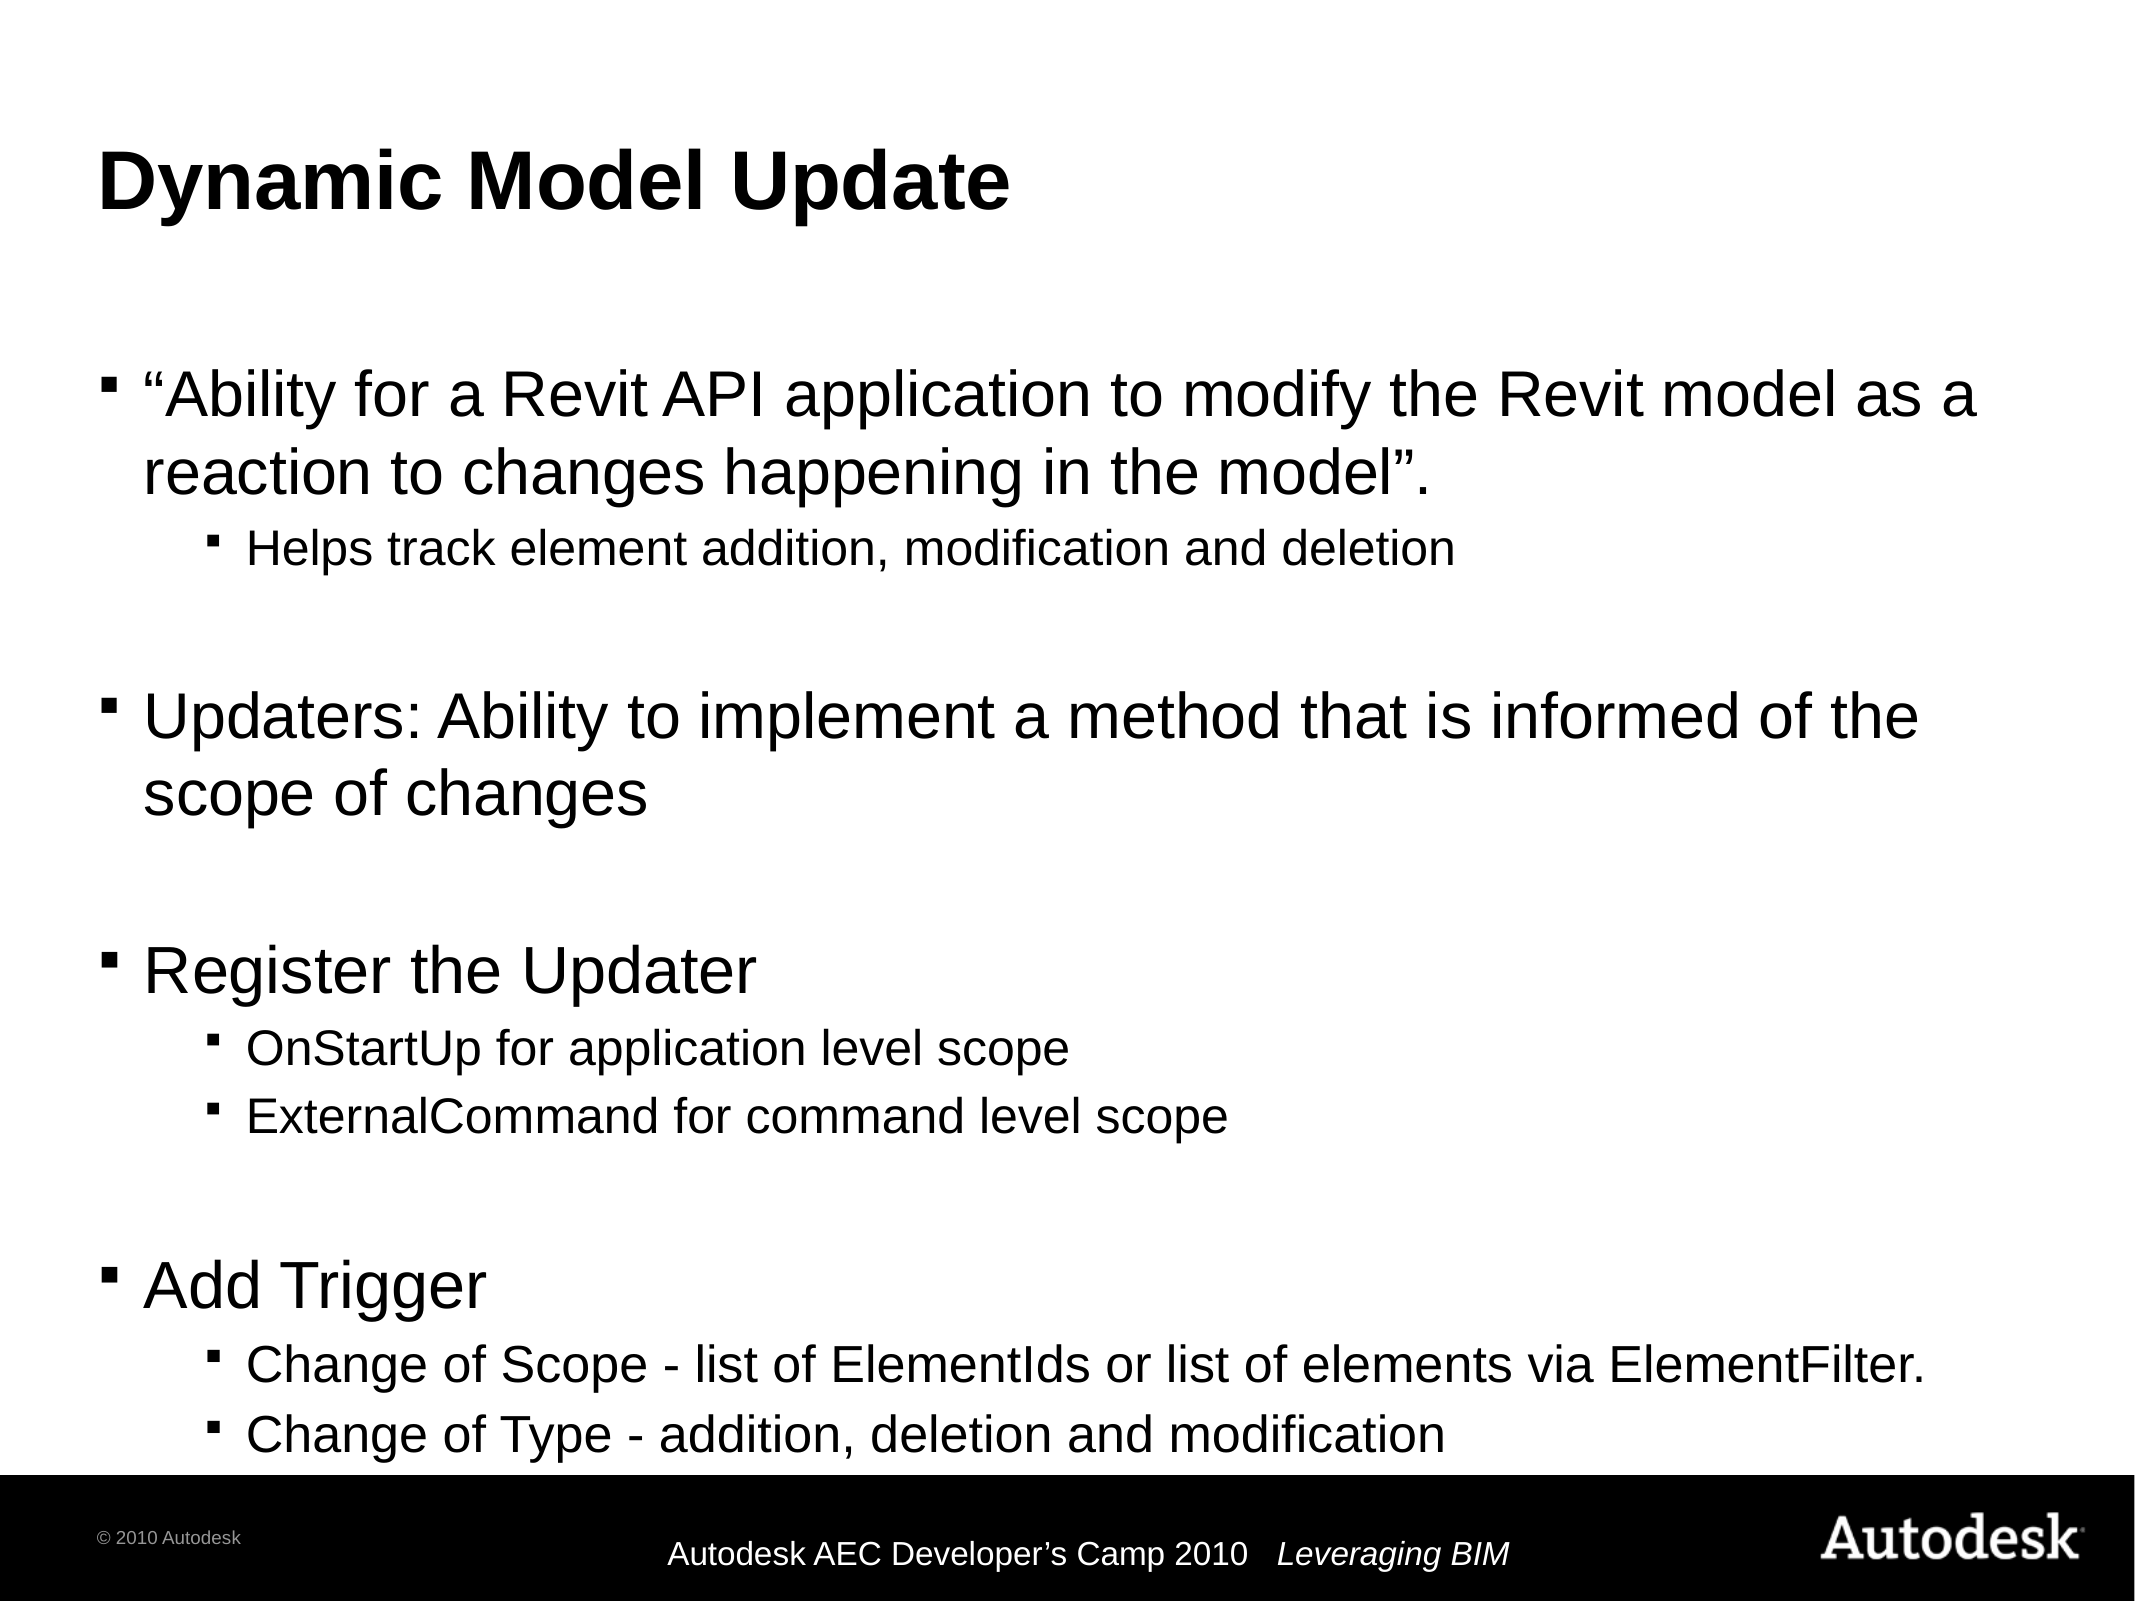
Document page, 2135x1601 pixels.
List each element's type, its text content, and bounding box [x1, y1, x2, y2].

title Dynamic Model Update [96, 59, 2028, 293]
list “Ability for a Revit API application to modify the Revit model as a reaction to changes happening in the model”. Helps track element addition, modification and deletion Updaters: Ability to implement a method that is informed of the scope of changes Register the Updater OnStartUp for application level scope ExternalCommand for command level scope Add Trigger Change of Scope - list of ElementIds or list of elements via ElementFilter. Change of Type - addition, deletion and modification [96, 351, 2028, 1452]
picture [0, 1475, 2135, 1601]
